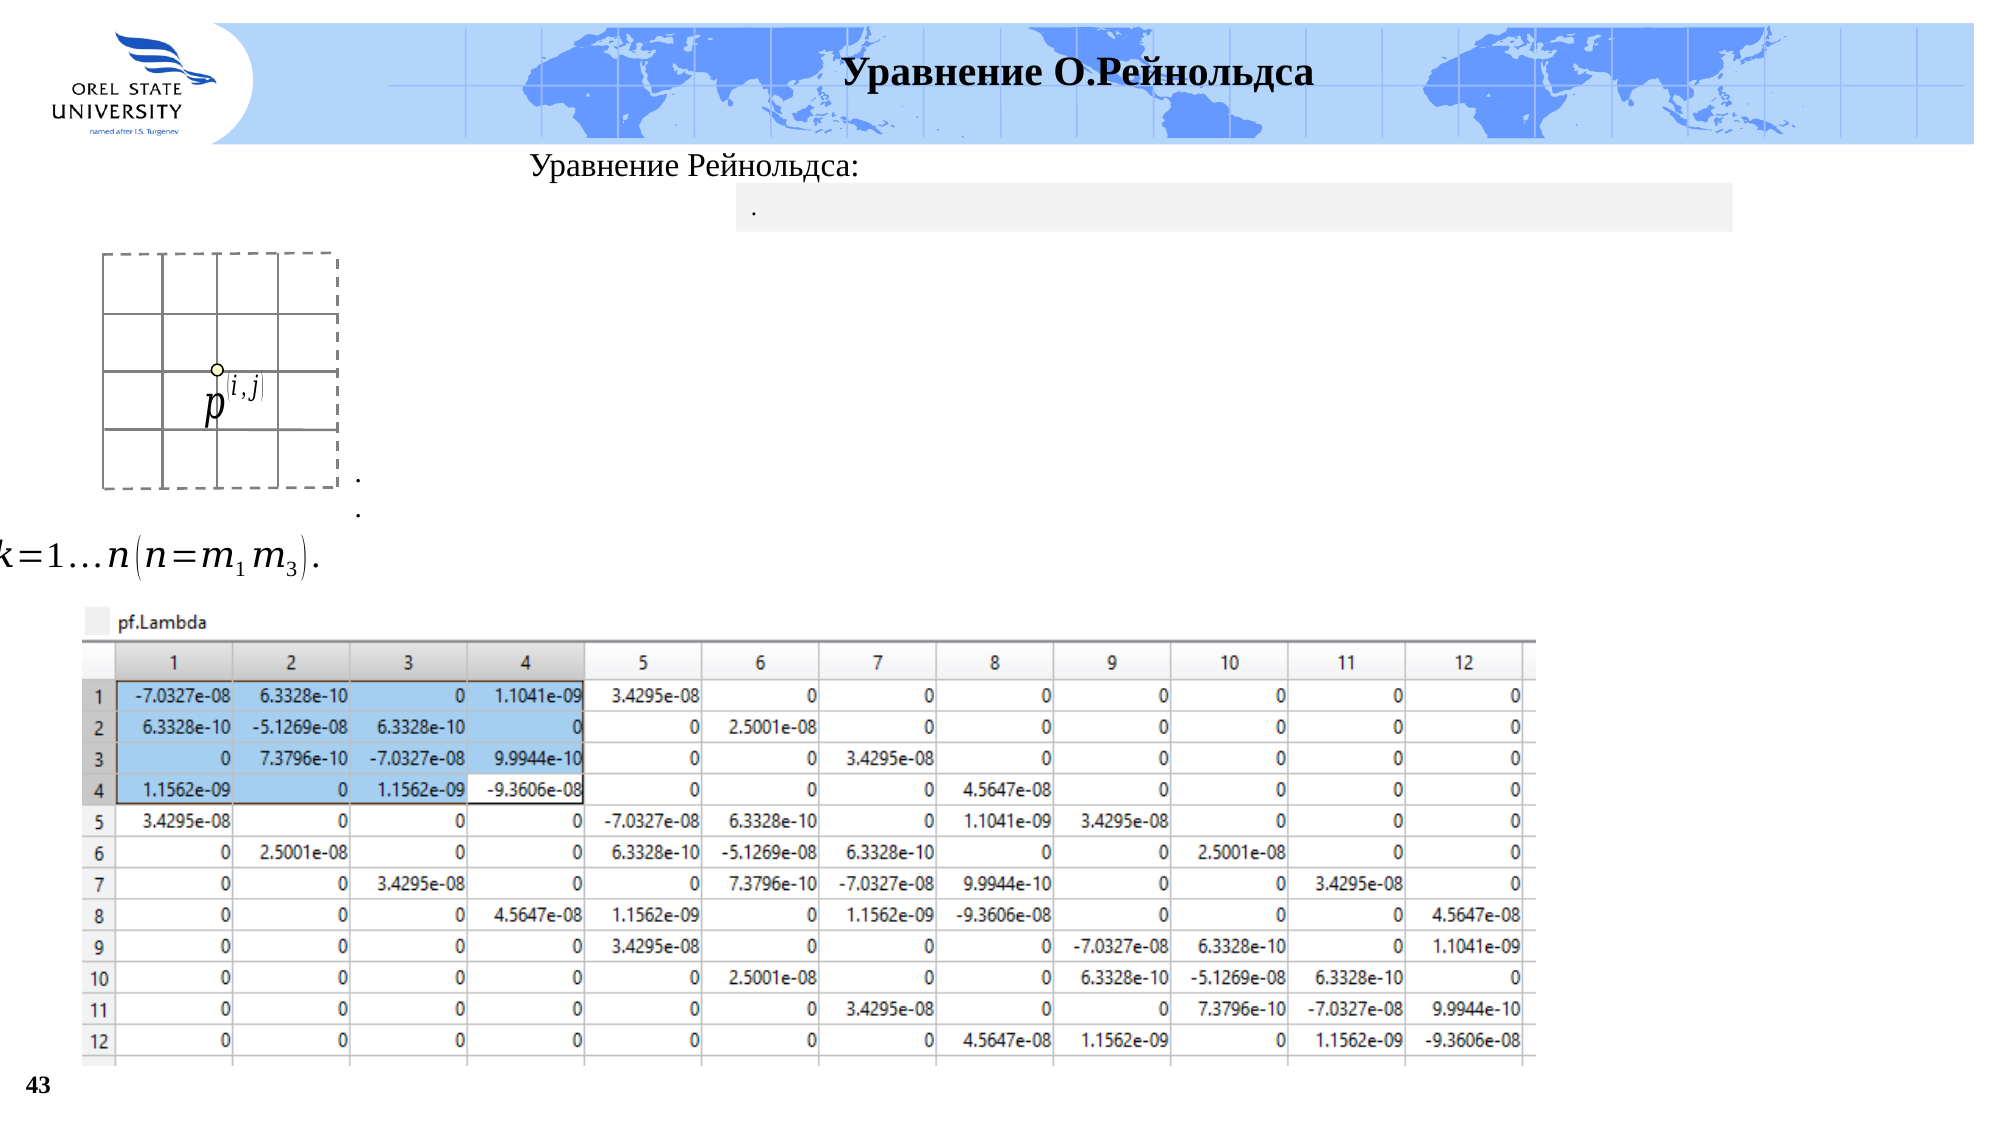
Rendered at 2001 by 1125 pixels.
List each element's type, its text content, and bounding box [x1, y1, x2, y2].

picture [51, 29, 217, 136]
picture [81, 604, 1536, 1066]
text_box Уравнение О.Рейнольдса [222, 36, 1933, 101]
text_box Уравнение Рейнольдса: [514, 135, 1348, 190]
